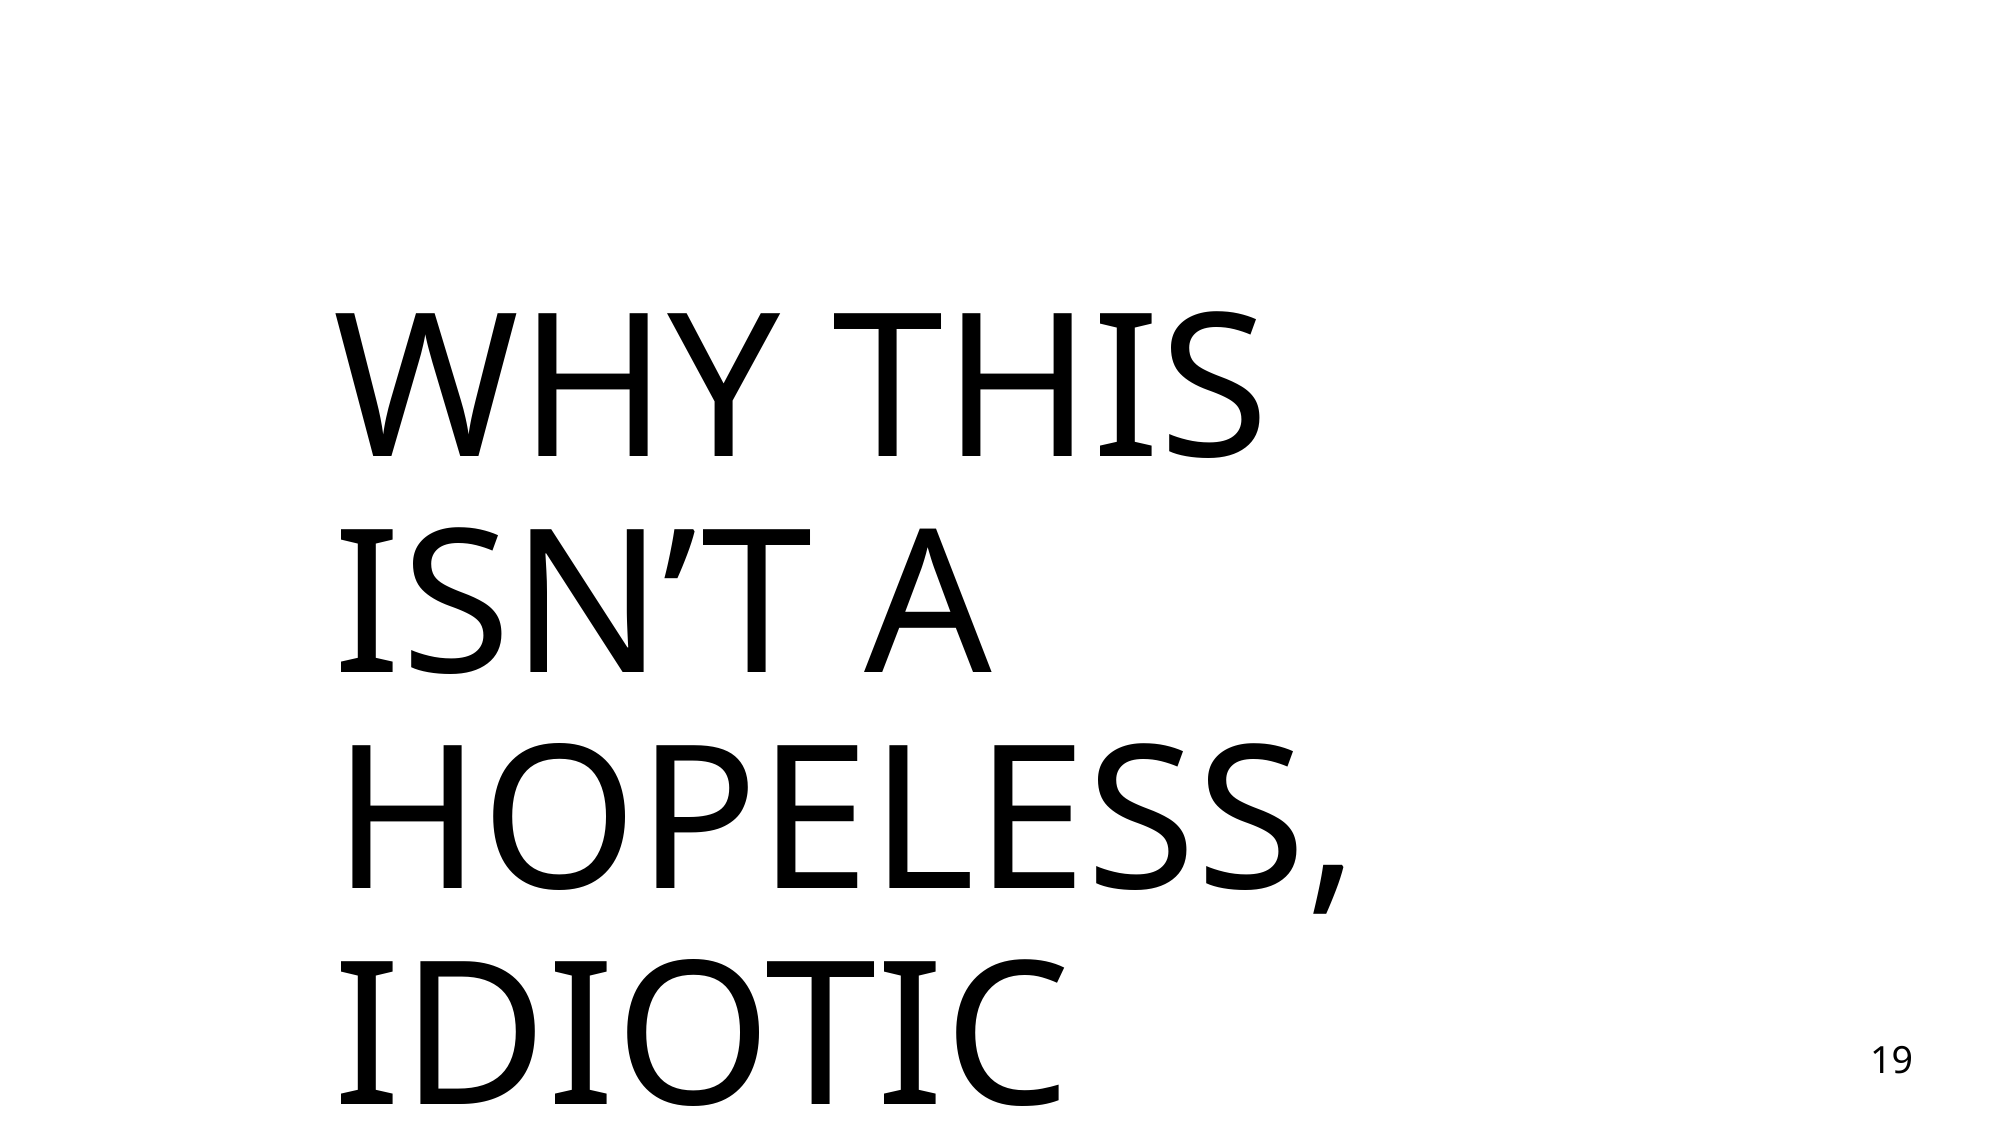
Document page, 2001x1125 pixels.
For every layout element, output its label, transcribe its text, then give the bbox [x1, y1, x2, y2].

title Why This isn’t a hopeless, IDiotic Waste of time [318, 276, 1654, 791]
slide_number 19 [1855, 1028, 1961, 1089]
footer [178, 1028, 1217, 1089]
